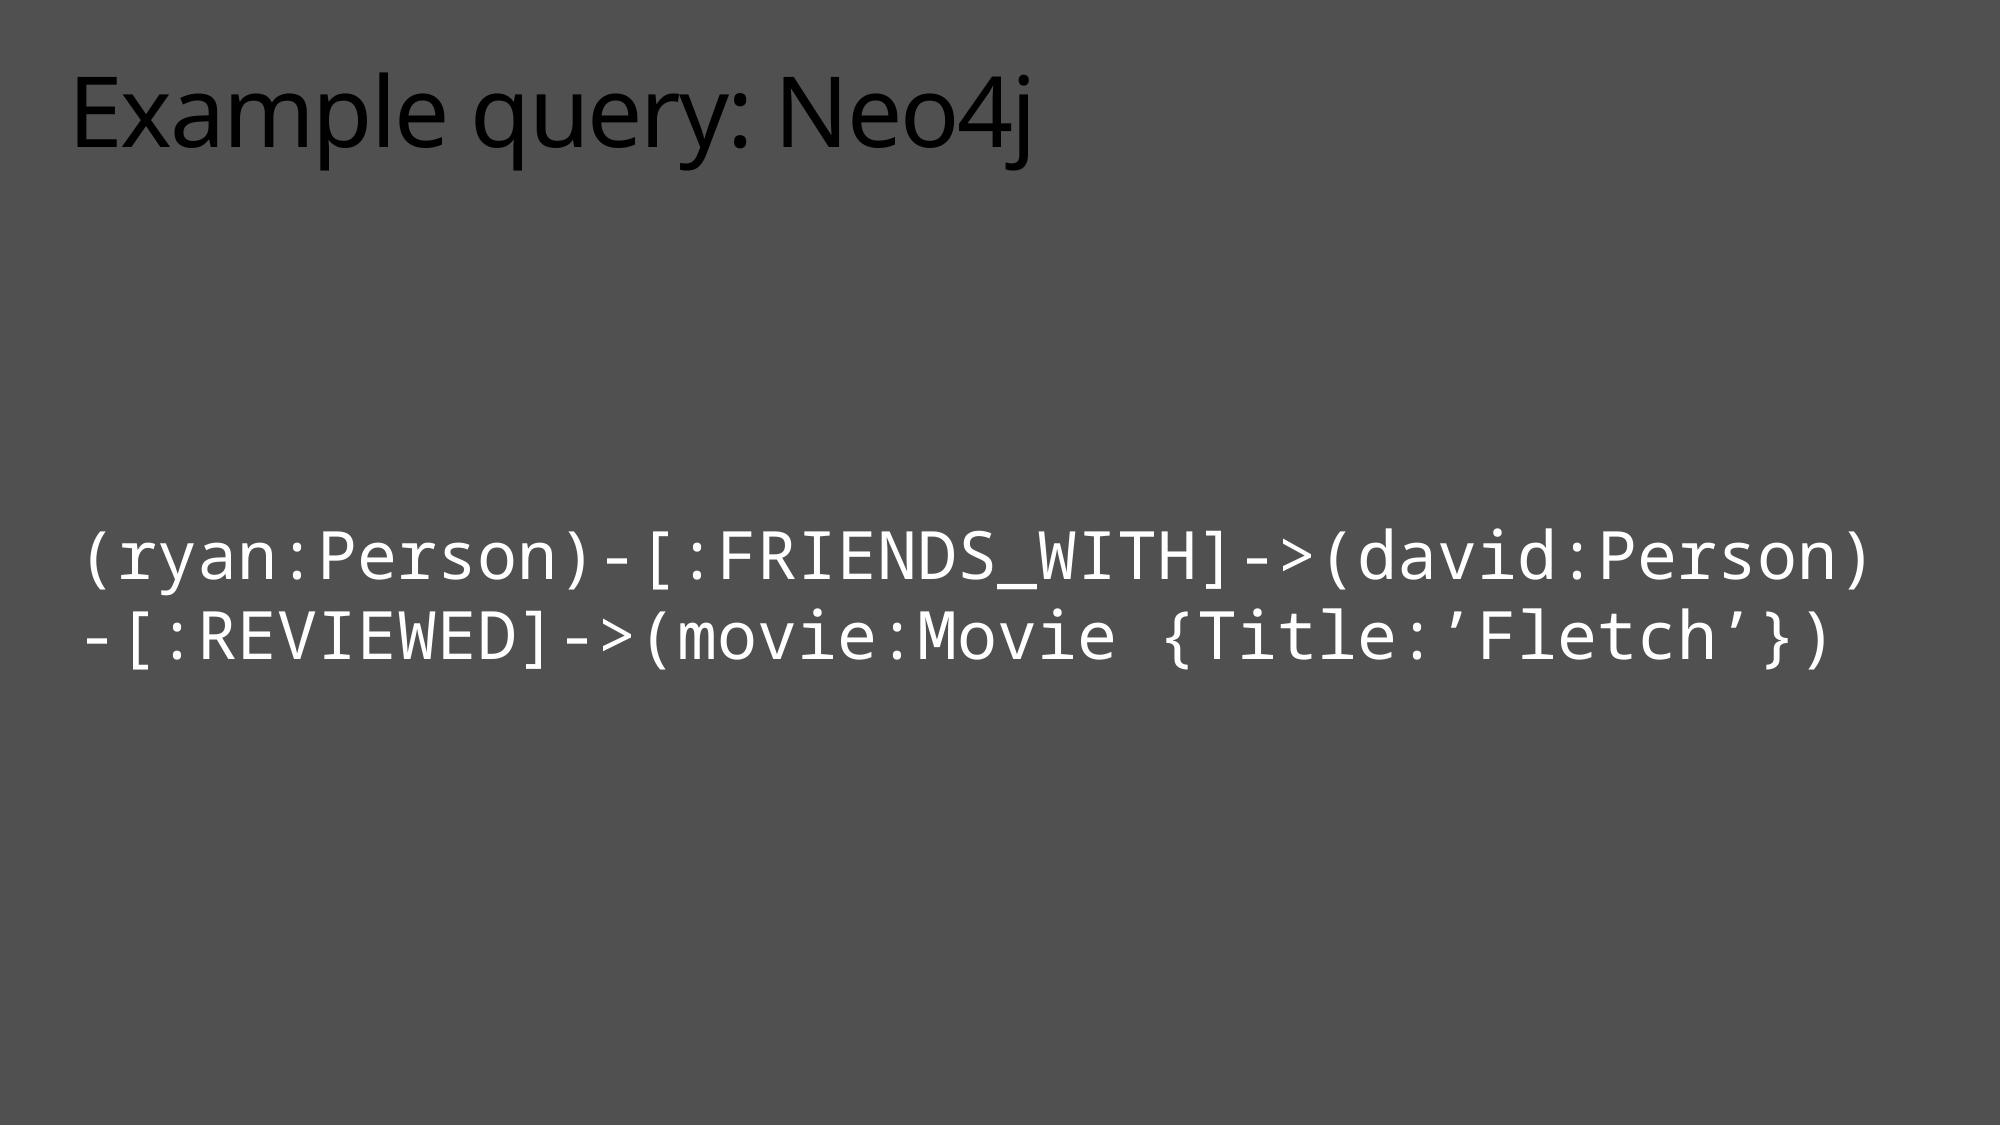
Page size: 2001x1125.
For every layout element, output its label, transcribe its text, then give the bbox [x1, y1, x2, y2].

text_box (ryan:Person)-[:FRIENDS_WITH]->(david:Person) -[:REVIEWED]->(movie:Movie {Title:’Fletch’}) [62, 505, 1953, 680]
title Example query: Neo4j [44, 47, 1957, 196]
